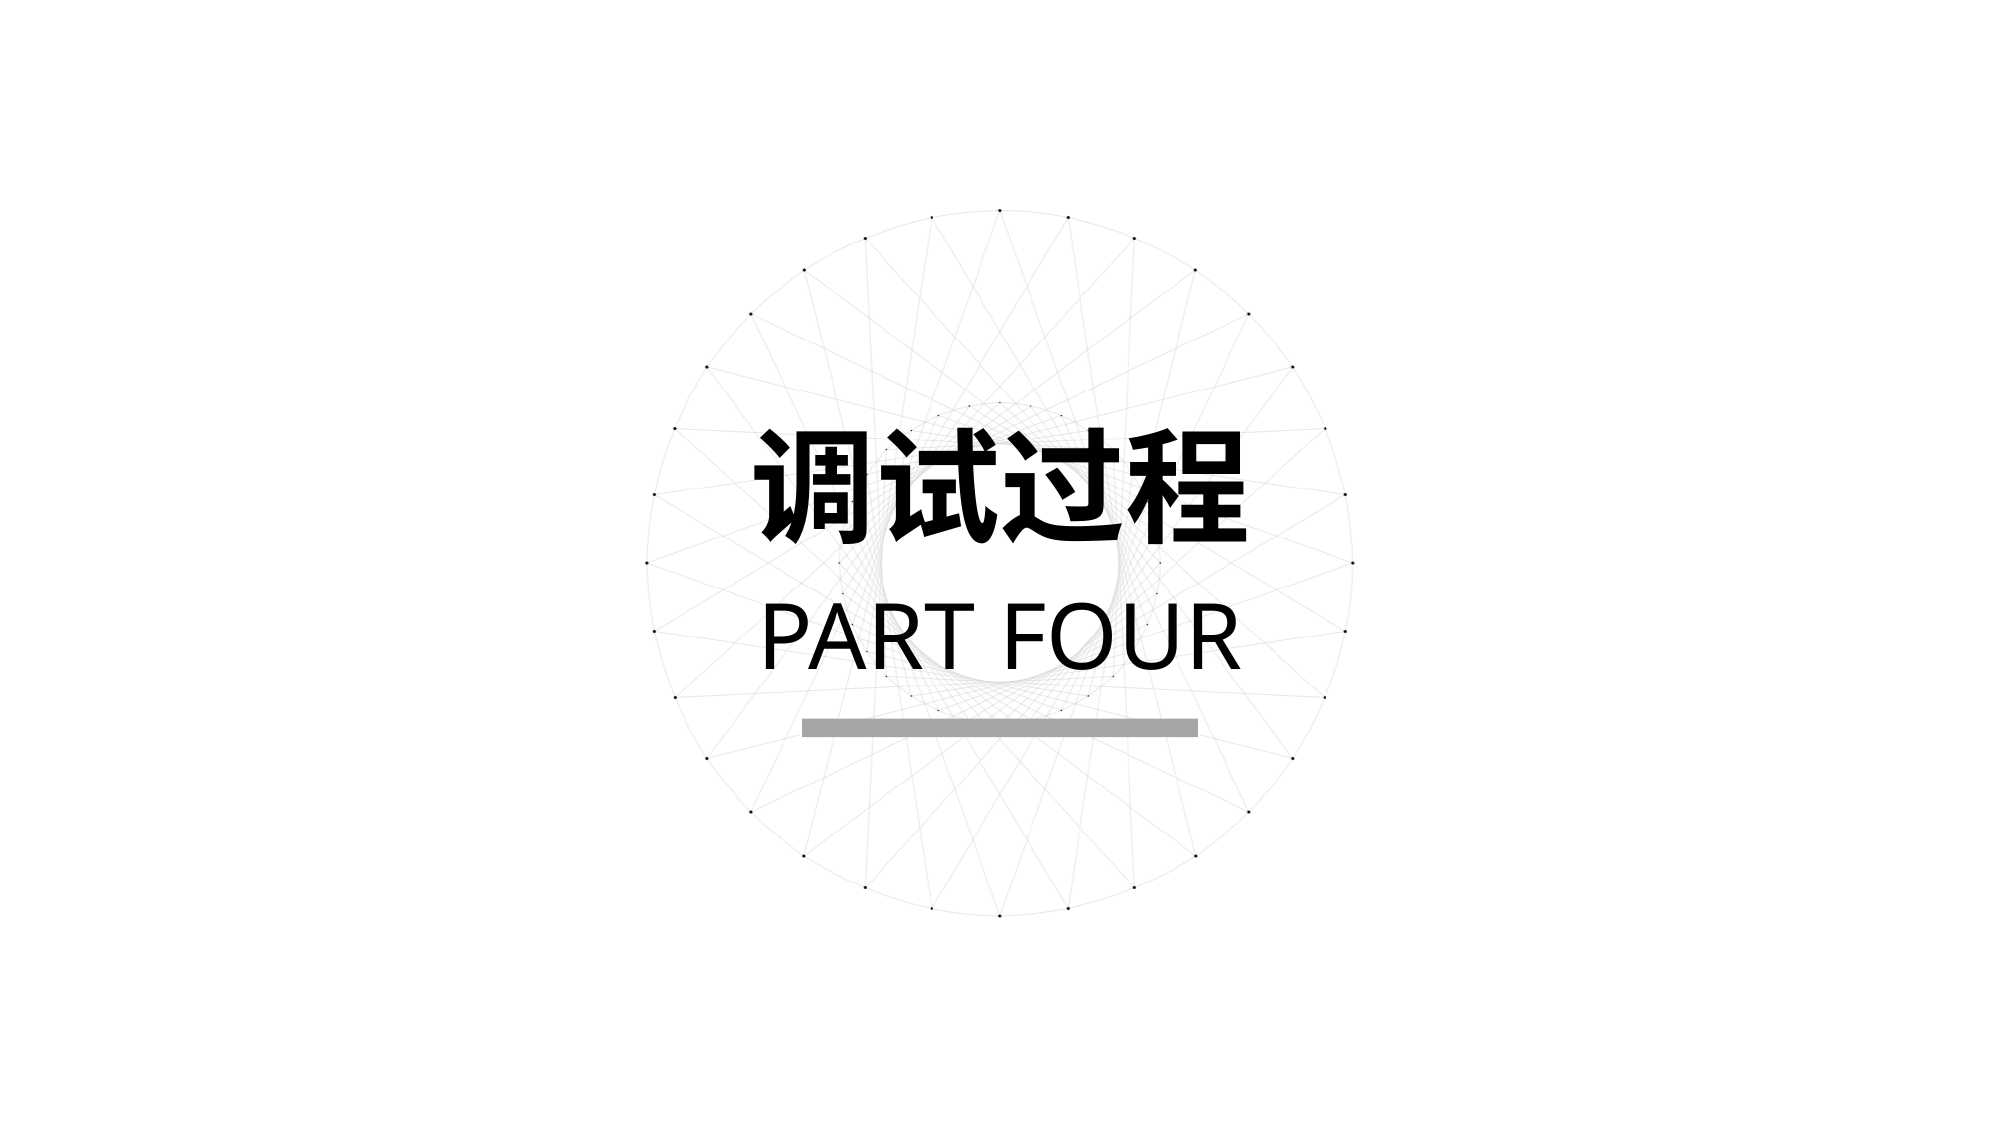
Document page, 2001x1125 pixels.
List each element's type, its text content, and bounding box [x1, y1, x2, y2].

list PART FOUR [381, 581, 1619, 699]
picture [663, 699, 1348, 932]
text_box [801, 718, 1199, 738]
picture [672, 193, 1339, 404]
list 调试过程 [381, 404, 1619, 581]
